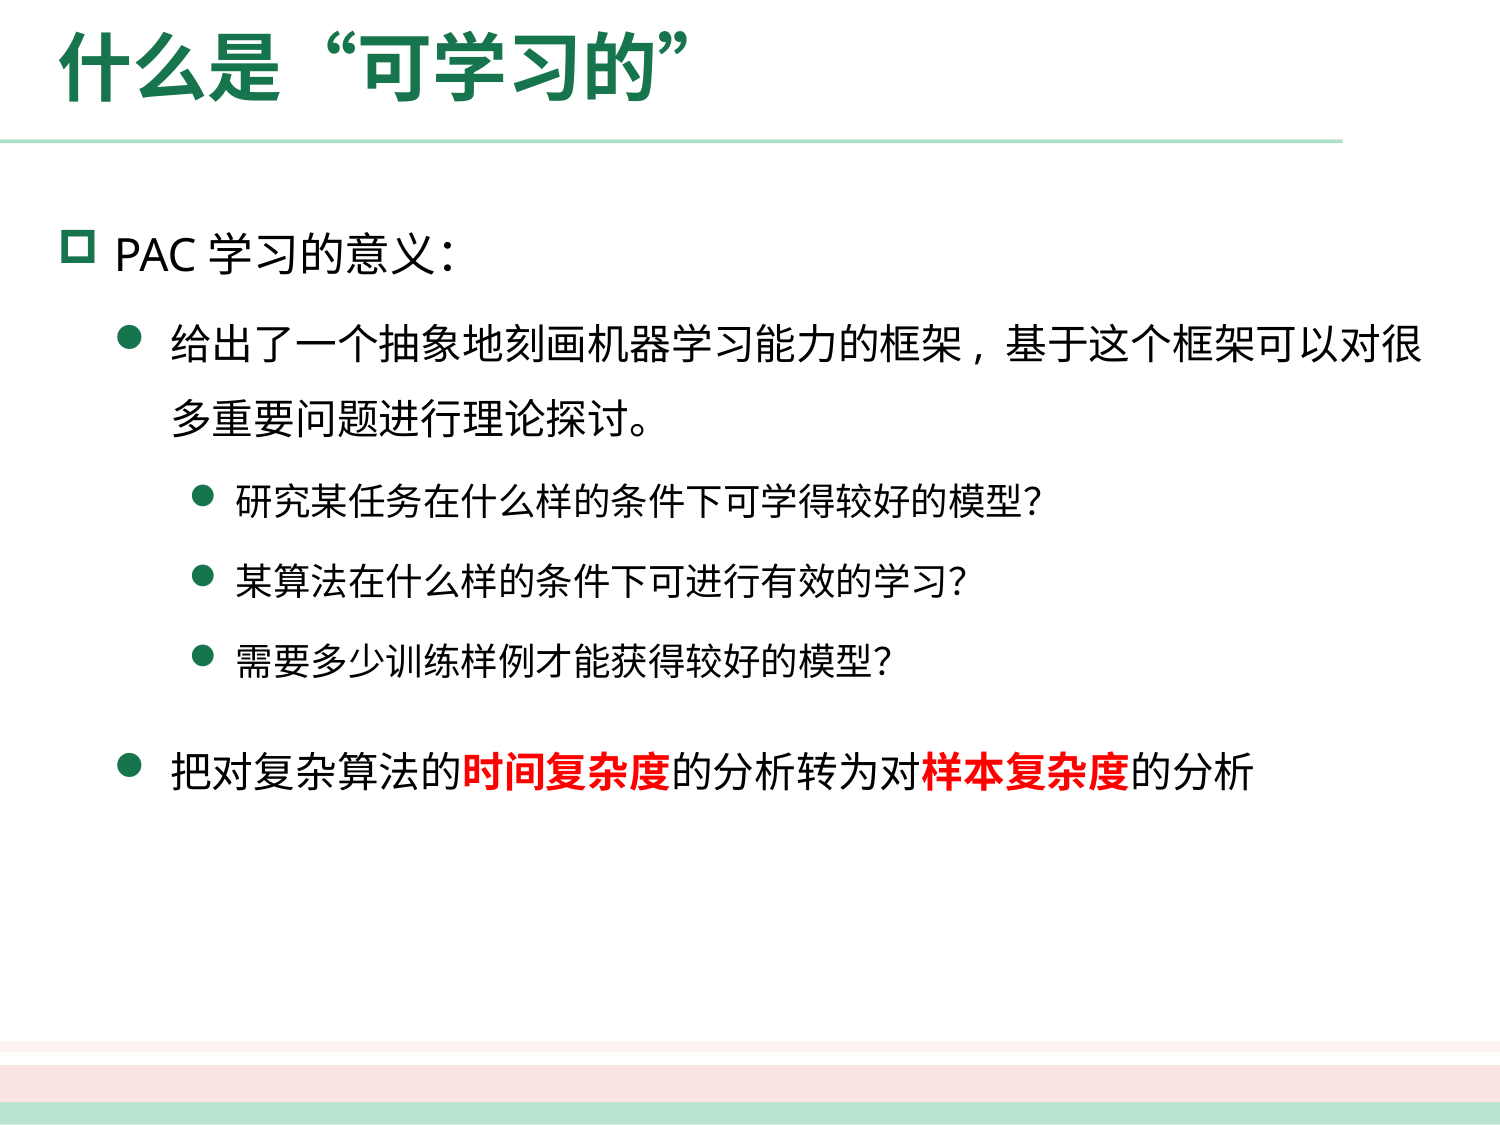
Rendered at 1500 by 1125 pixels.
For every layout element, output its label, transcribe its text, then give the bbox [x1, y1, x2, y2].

picture [0, 0, 1500, 1125]
list PAC学习的意义： 给出了一个抽象地刻画机器学习能力的框架, 基于这个框架可以对很多重要问题进行理论探讨。 研究某任务在什么样的条件下可学得较好的模型？ 某算法在什么样的条件下可进行有效的学习？ 需要多少训练样例才能获得较好的模型？ 把对复杂算法的时间复杂度的分析转为对样本复杂度的分析 [42, 190, 1457, 947]
title 什么是“可学习的” [42, 7, 1337, 135]
